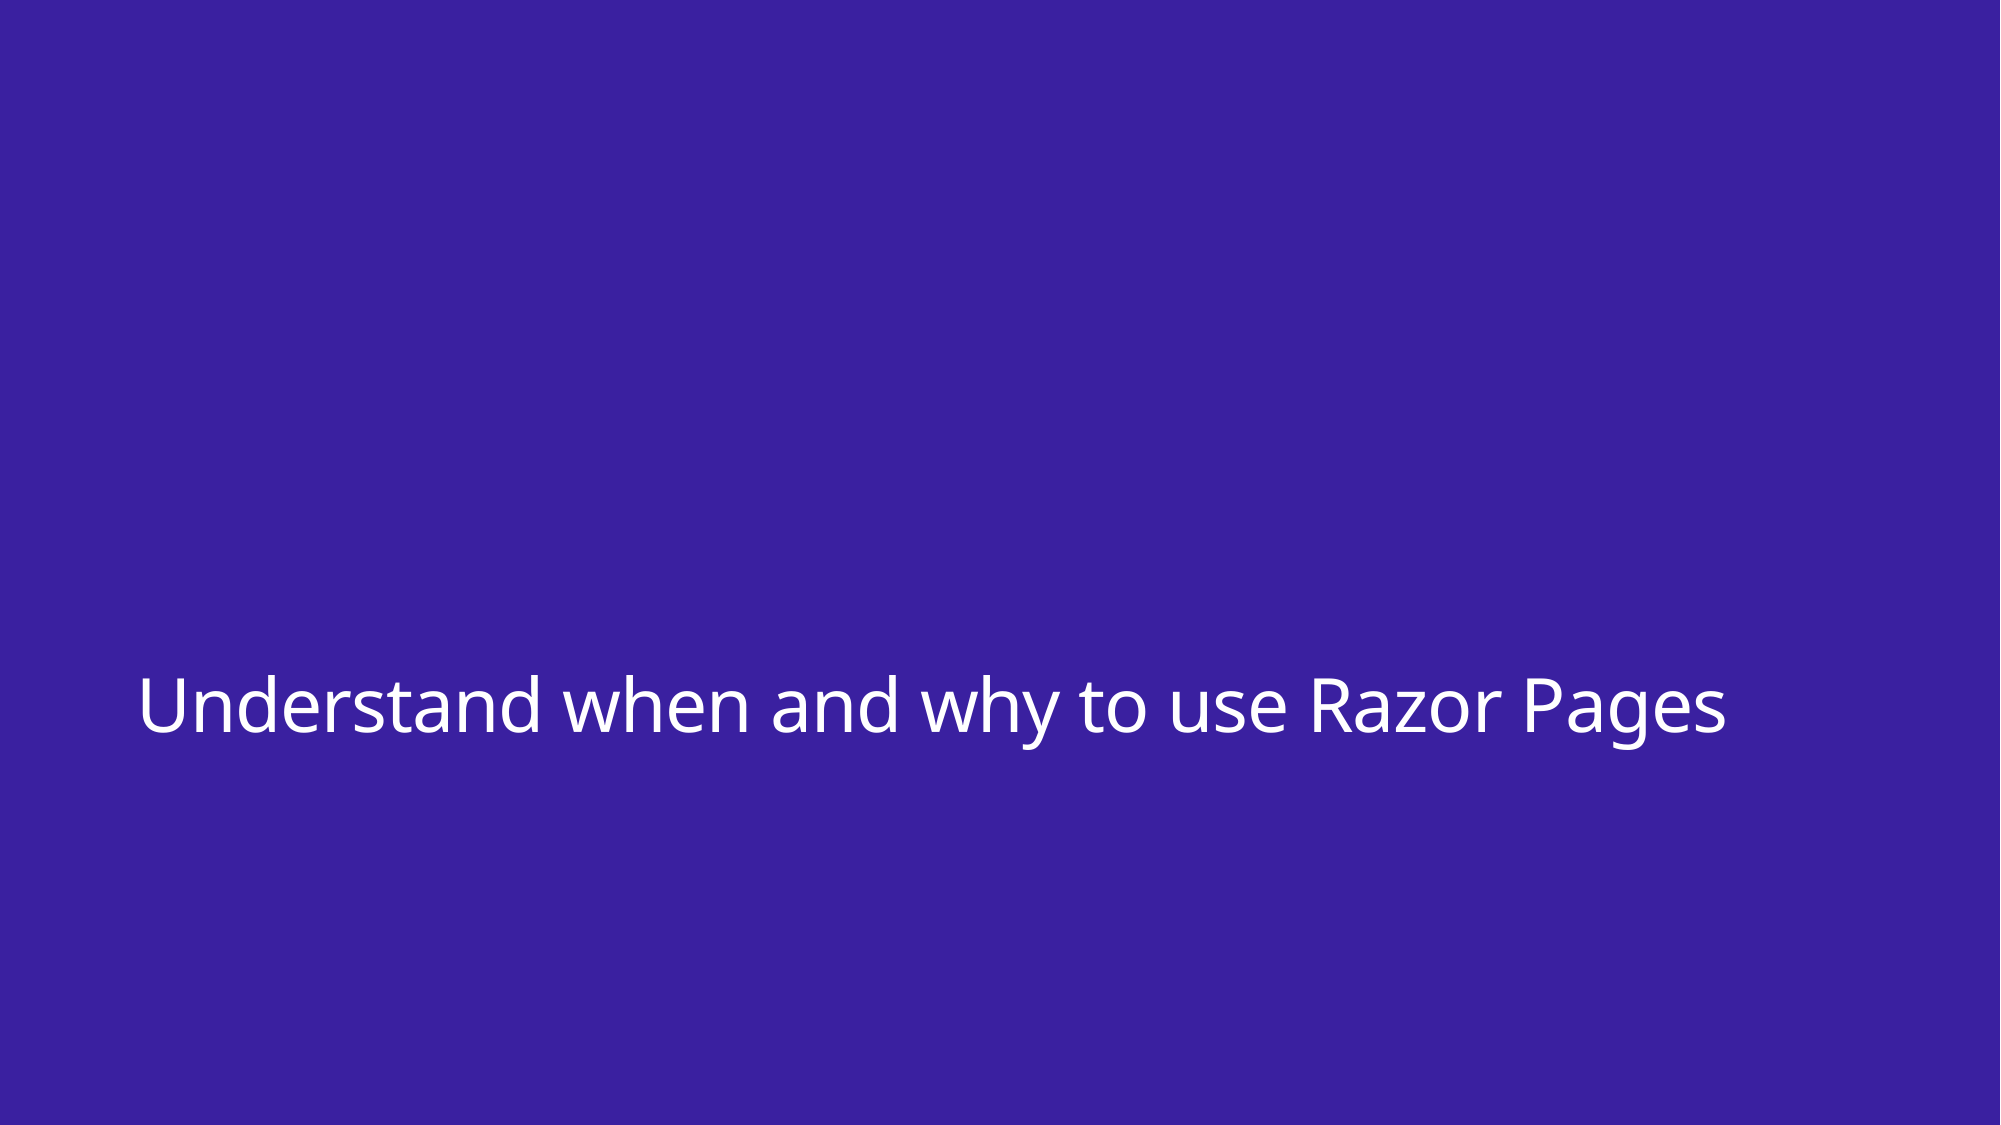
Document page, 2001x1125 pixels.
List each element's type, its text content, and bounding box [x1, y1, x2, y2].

title Understand when and why to use Razor Pages [136, 560, 1862, 749]
